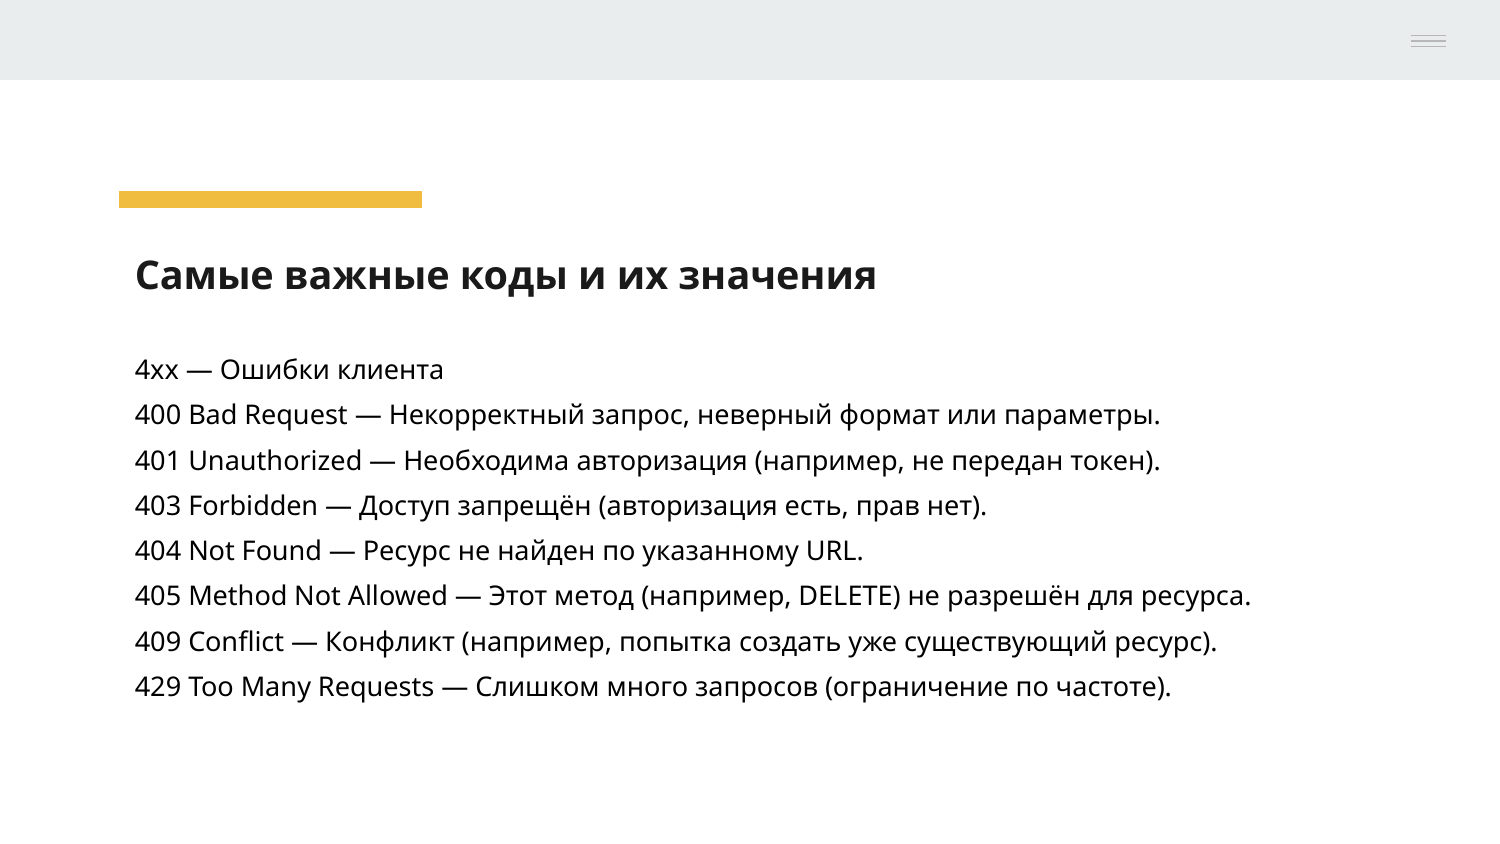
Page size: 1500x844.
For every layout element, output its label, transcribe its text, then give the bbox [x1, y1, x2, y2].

title Самые важные коды и их значения 4xx — Ошибки клиента 400 Bad Request — Некорректный запрос, неверный формат или параметры. 401 Unauthorized — Необходима авторизация (например, не передан токен). 403 Forbidden — Доступ запрещён (авторизация есть, прав нет). 404 Not Found — Ресурс не найден по указанному URL. 405 Method Not Allowed — Этот метод (например, DELETE) не разрешён для ресурса. 409 Conflict — Конфликт (например, попытка создать уже существующий ресурс). 429 Too Many Requests — Слишком много запросов (ограничение по частоте). [119, 216, 1409, 808]
picture [119, 190, 422, 208]
